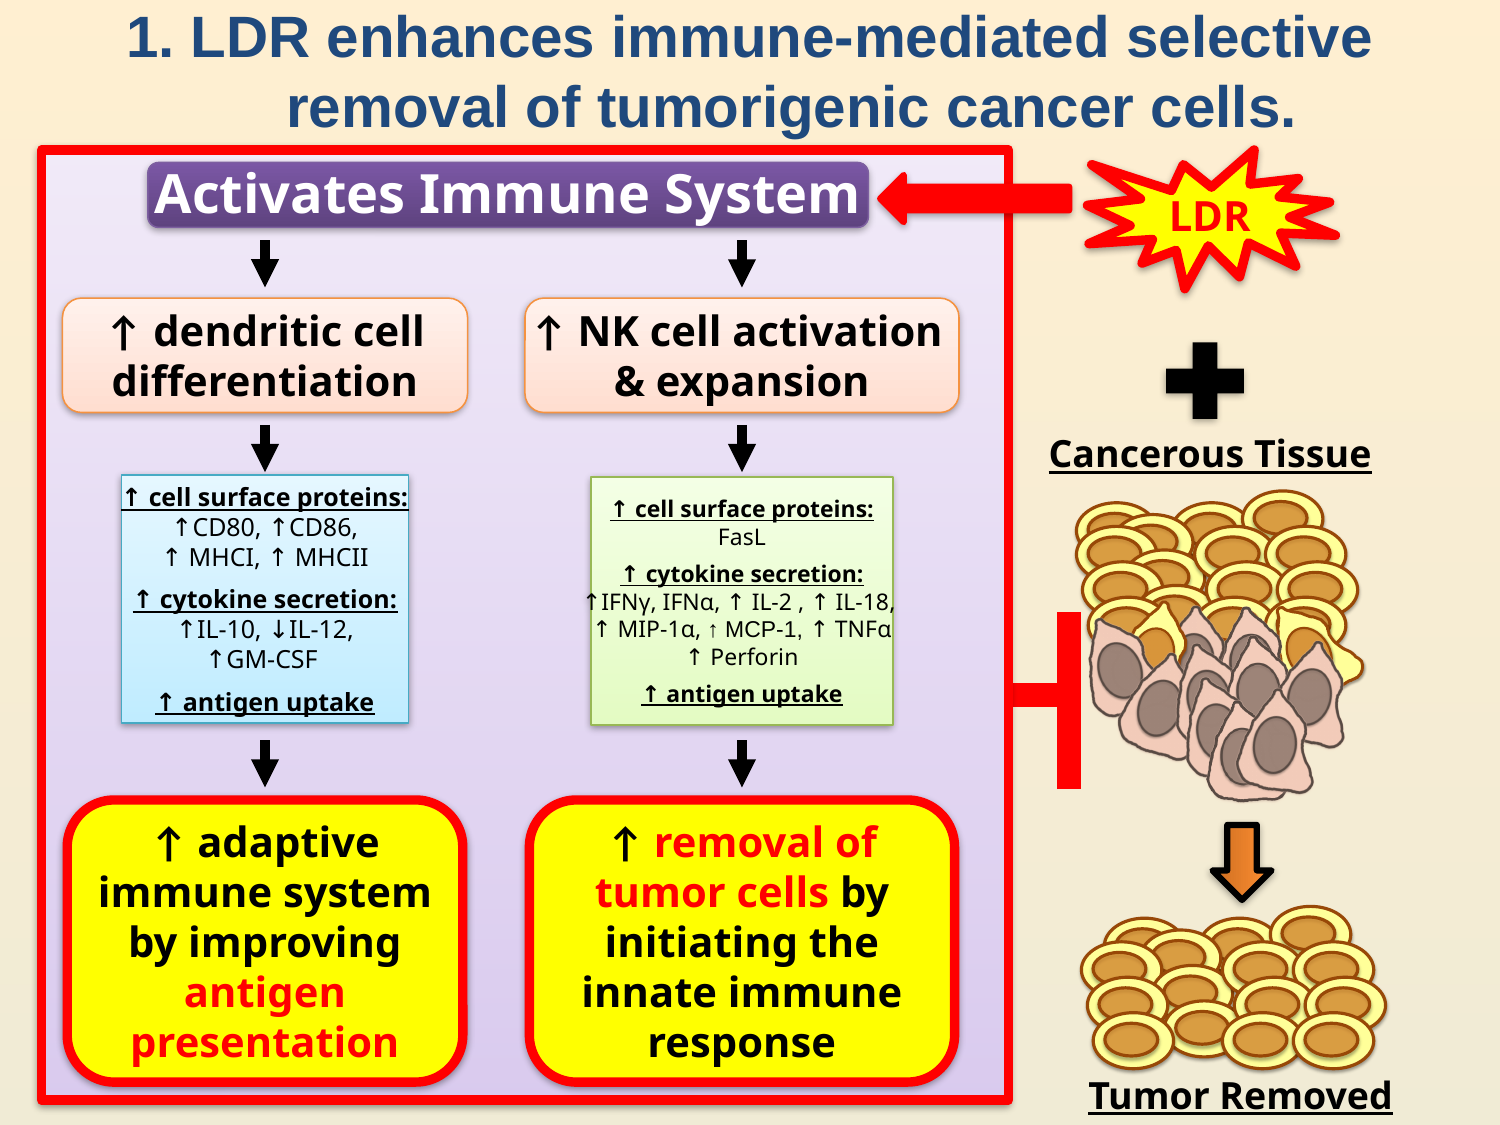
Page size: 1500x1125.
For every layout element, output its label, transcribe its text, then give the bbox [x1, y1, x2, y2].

text_box ↑ cell surface proteins: FasL ↑ cytokine secretion: ↑IFNγ, IFNα, ↑ IL-2 , ↑ IL-18, ↑ MIP-1α, ↑ MCP-1, ↑ TNFα ↑ Perforin ↑ antigen uptake [590, 476, 894, 726]
picture [1073, 900, 1393, 1078]
text_box LDR [1086, 149, 1337, 290]
text_box [879, 174, 1070, 223]
text_box ↑ dendritic cell differentiation [61, 297, 469, 414]
text_box Cancerous Tissue [1033, 423, 1400, 483]
title 1. LDR enhances immune-mediated selective removal of tumorigenic cancer cells. [0, 0, 1500, 163]
text_box [1211, 824, 1273, 901]
picture [1068, 484, 1365, 808]
text_box ↑ NK cell activation & expansion [524, 297, 960, 414]
text_box ↑ adaptive immune system by improving antigen presentation [66, 799, 464, 1083]
text_box Activates Immune System [147, 161, 870, 229]
text_box [41, 149, 1009, 1101]
text_box ↑ removal of tumor cells by initiating the innate immune response [528, 799, 956, 1083]
text_box ↑ cell surface proteins: ↑CD80, ↑CD86, ↑ MHCI, ↑ MHCII ↑ cytokine secretion: ↑IL-10, ↓IL-12, ↑GM-CSF ↑ antigen uptake [121, 474, 409, 724]
text_box [1165, 342, 1245, 420]
text_box Tumor Removed [1073, 1064, 1440, 1125]
